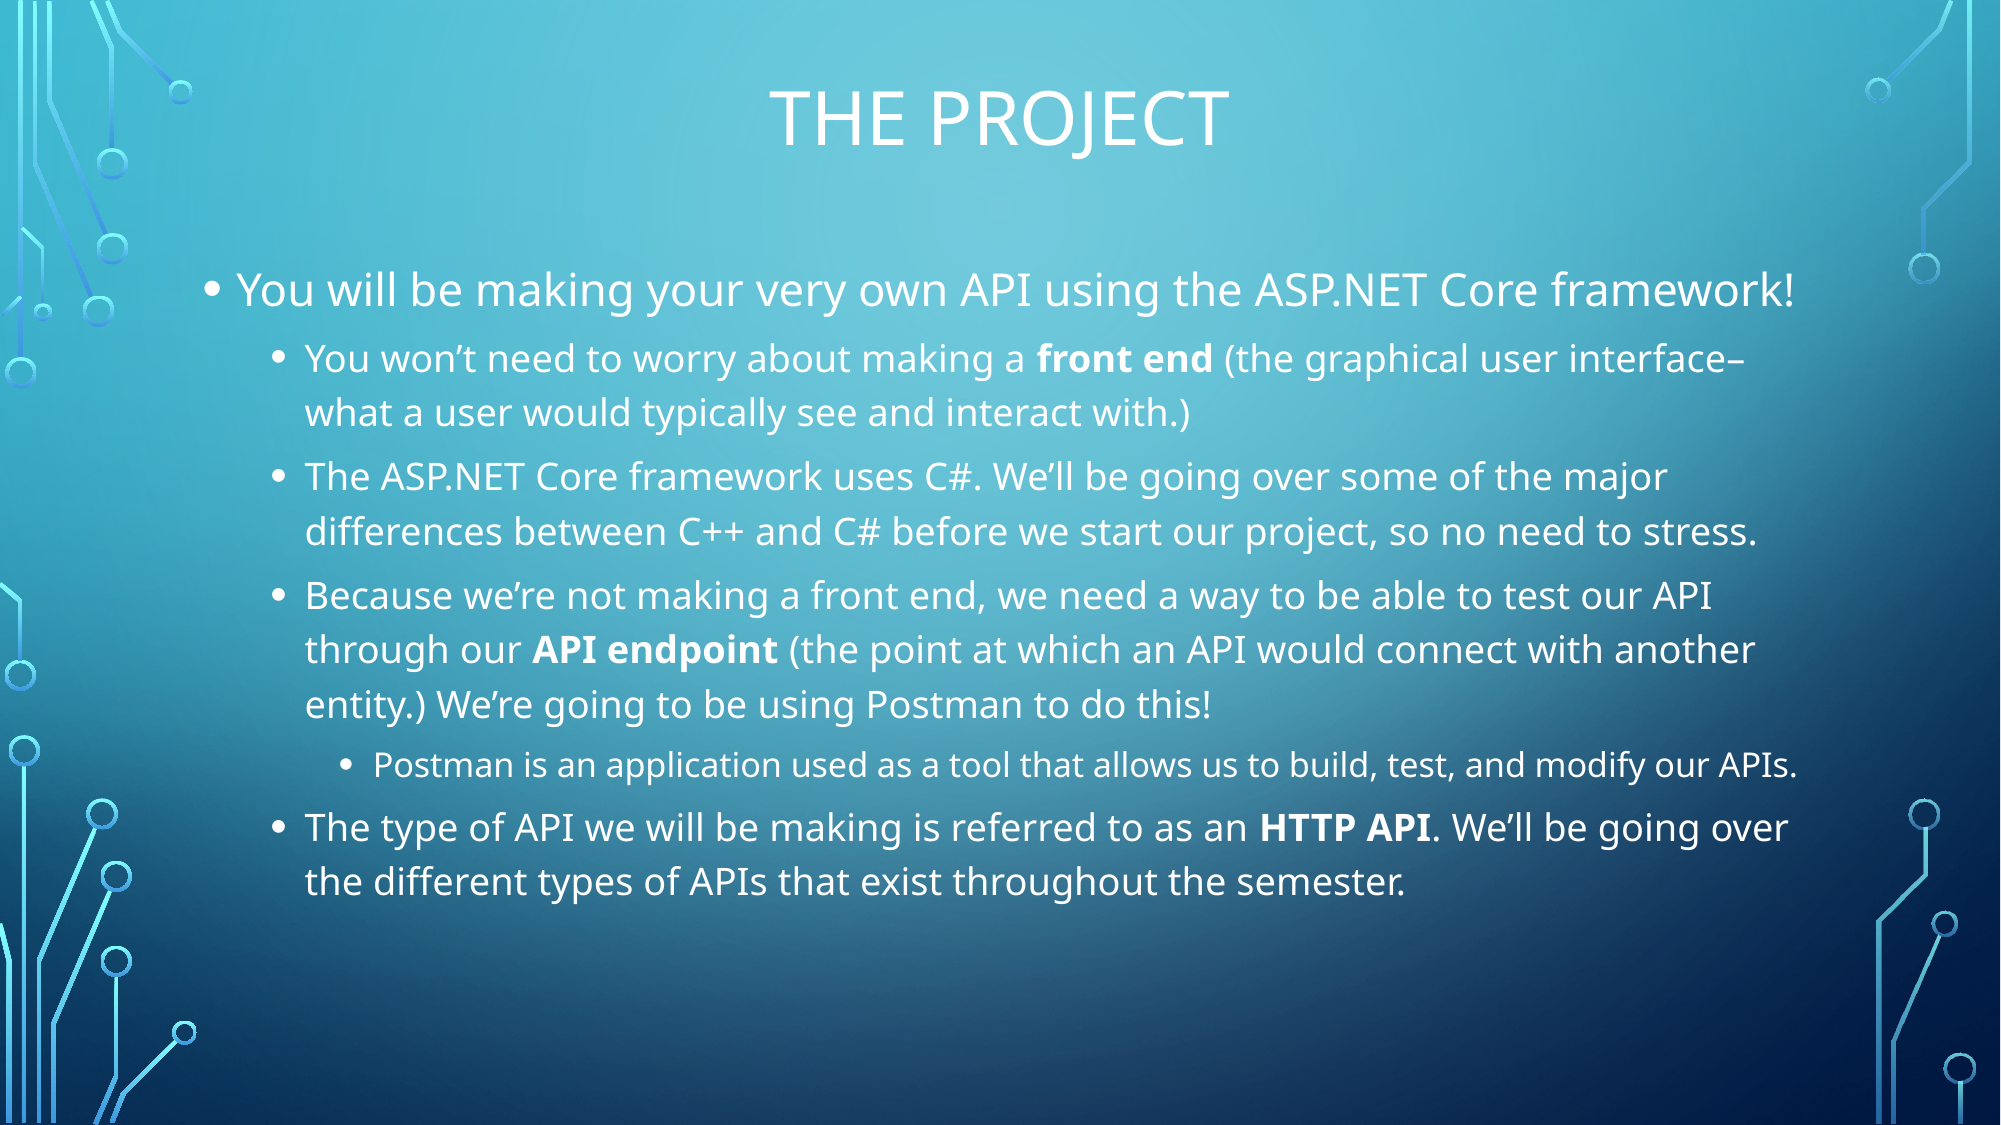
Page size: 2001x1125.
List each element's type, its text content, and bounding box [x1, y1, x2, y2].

list You will be making your very own API using the ASP.NET Core framework! You won’t need to worry about making a front end (the graphical user interface– what a user would typically see and interact with.) The ASP.NET Core framework uses C#. We’ll be going over some of the major differences between C++ and C# before we start our project, so no need to stress. Because we’re not making a front end, we need a way to be able to test our API through our API endpoint (the point at which an API would connect with another entity.) We’re going to be using Postman to do this! Postman is an application used as a tool that allows us to build, test, and modify our APIs. The type of API we will be making is referred to as an HTTP API. We’ll be going over the different types of APIs that exist throughout the semester. [187, 242, 1813, 954]
title The project [187, 0, 1813, 242]
